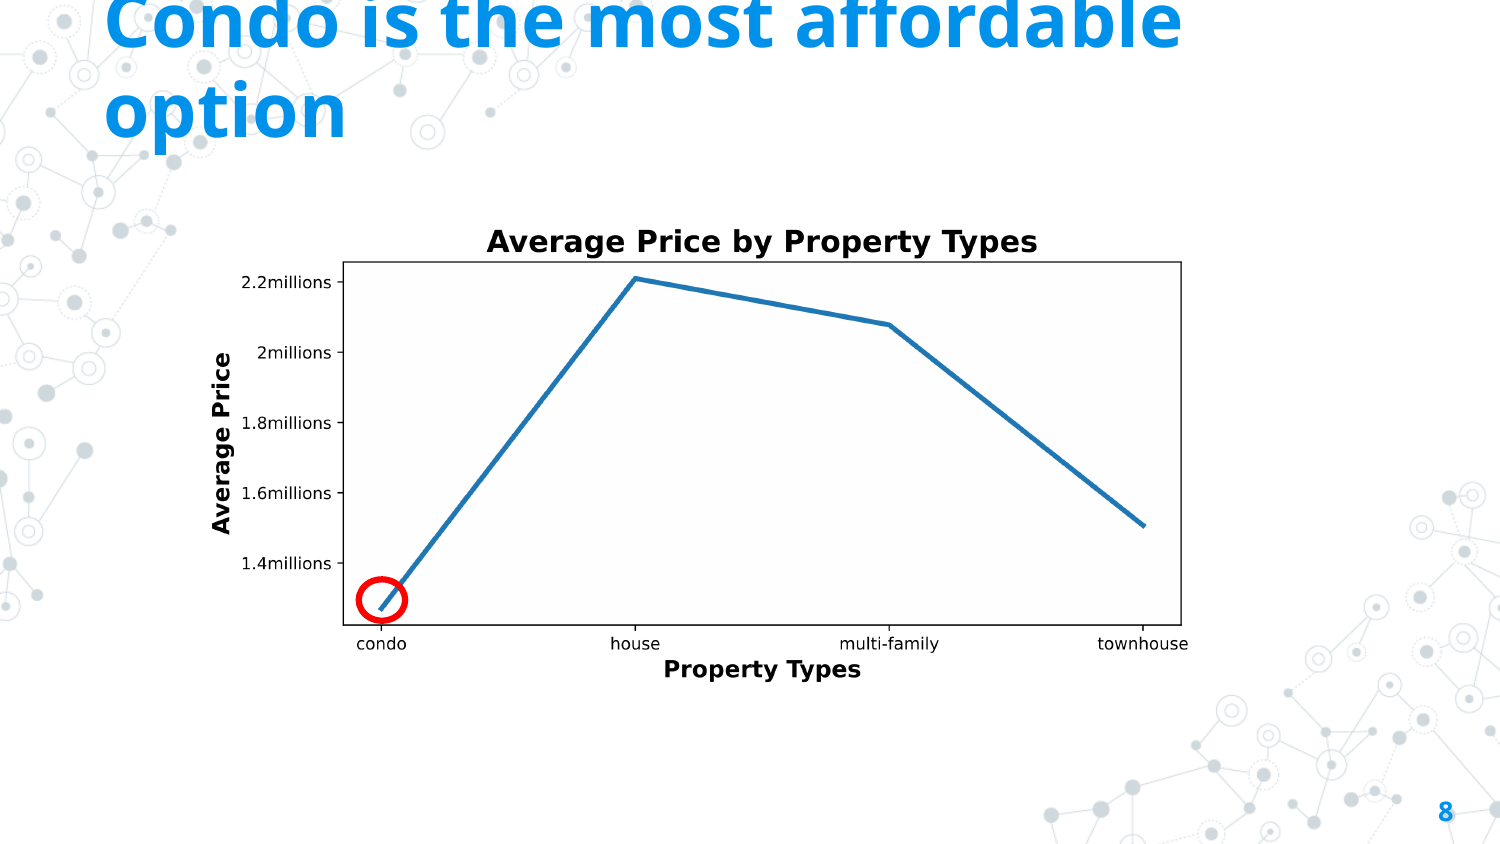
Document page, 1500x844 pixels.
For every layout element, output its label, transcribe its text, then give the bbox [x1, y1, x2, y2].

picture [0, 0, 1500, 844]
slide_number 8 [1378, 779, 1469, 844]
text_box Condo is the most affordable option [88, 51, 1438, 168]
